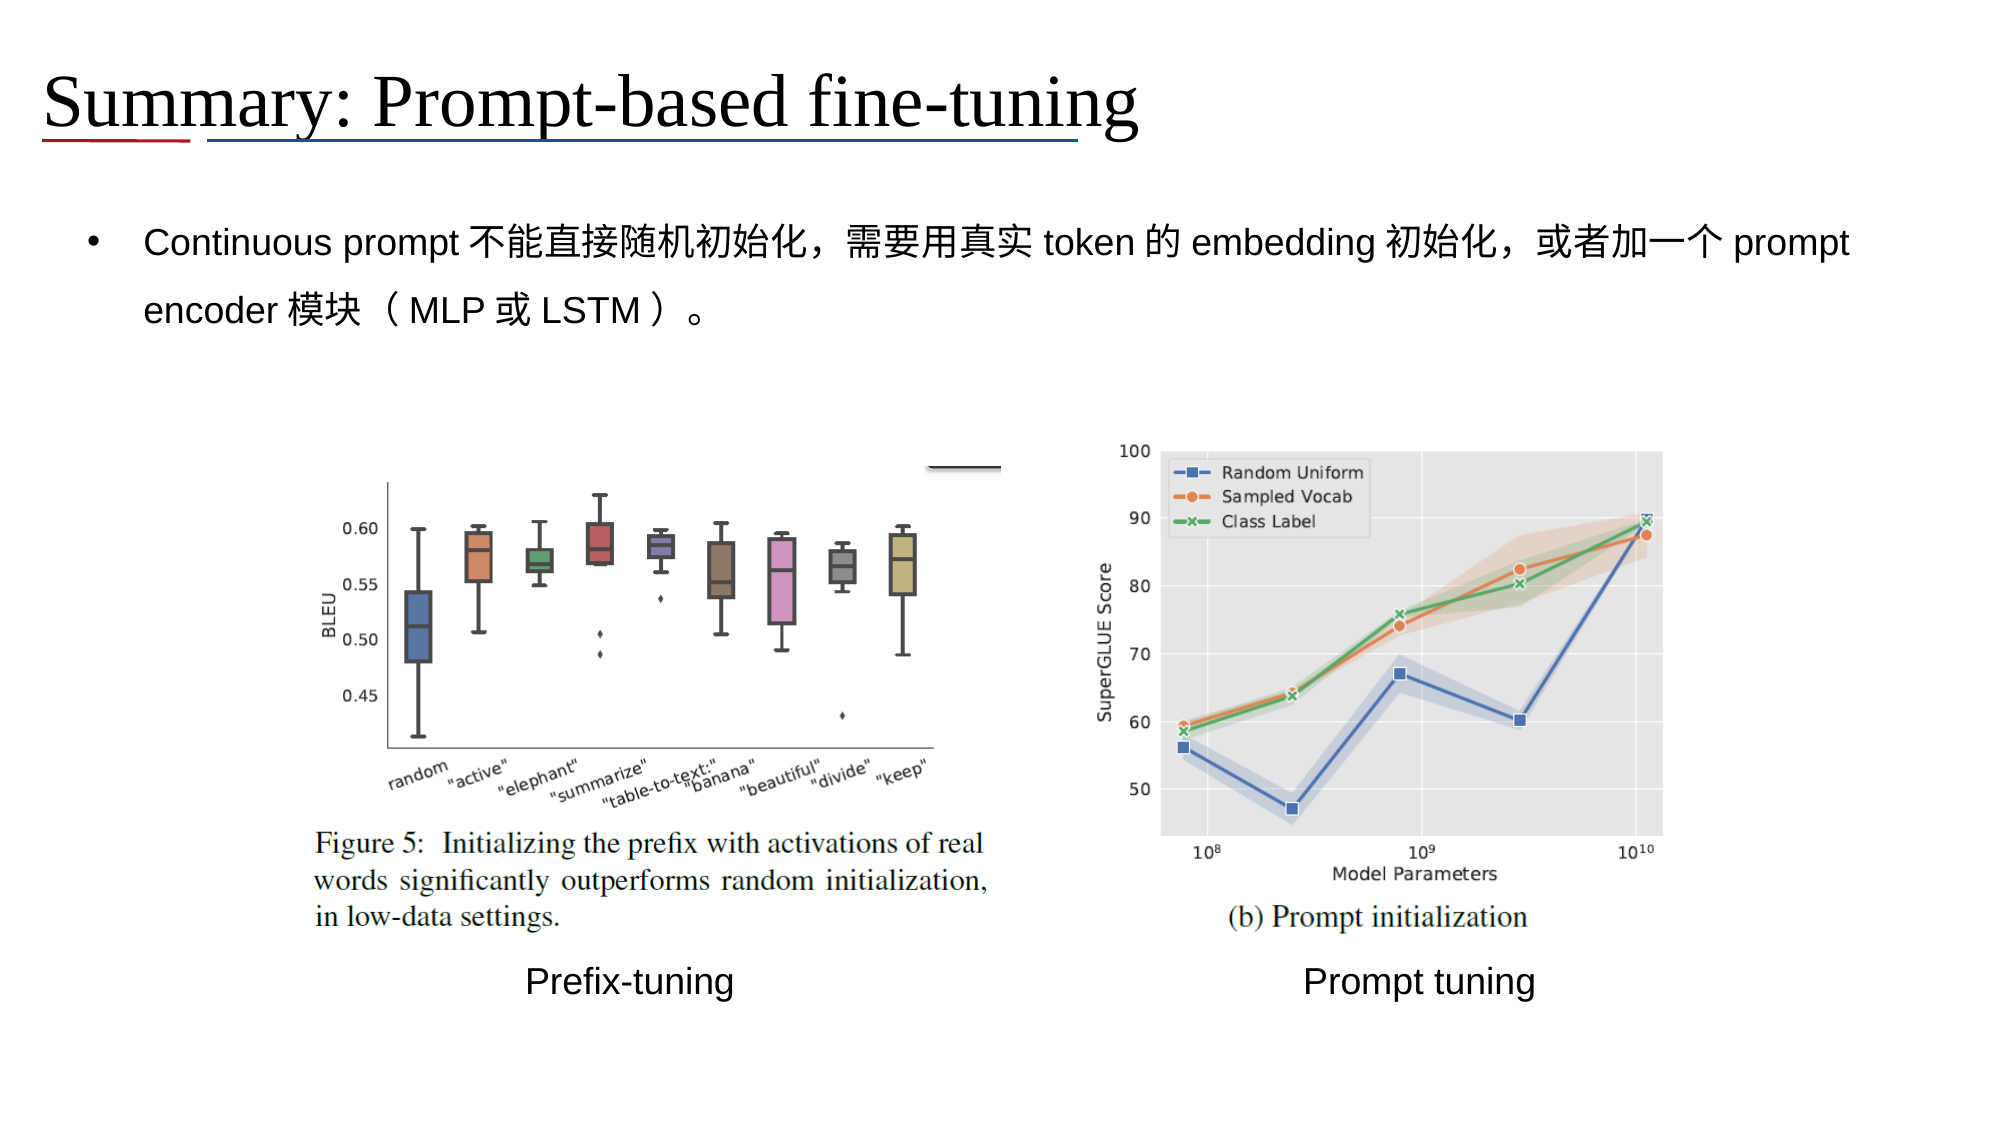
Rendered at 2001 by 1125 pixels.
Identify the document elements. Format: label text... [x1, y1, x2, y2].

picture [1078, 431, 1681, 937]
text_box Prompt tuning [1288, 949, 1552, 1010]
text_box Prefix-tuning [510, 950, 750, 1010]
title Summary: Prompt-based fine-tuning [27, 0, 1753, 211]
text_box Continuous prompt不能直接随机初始化，需要用真实token的embedding初始化，或者加一个prompt encoder模块（MLP或LSTM）。 [72, 188, 1865, 338]
picture [285, 466, 1001, 950]
